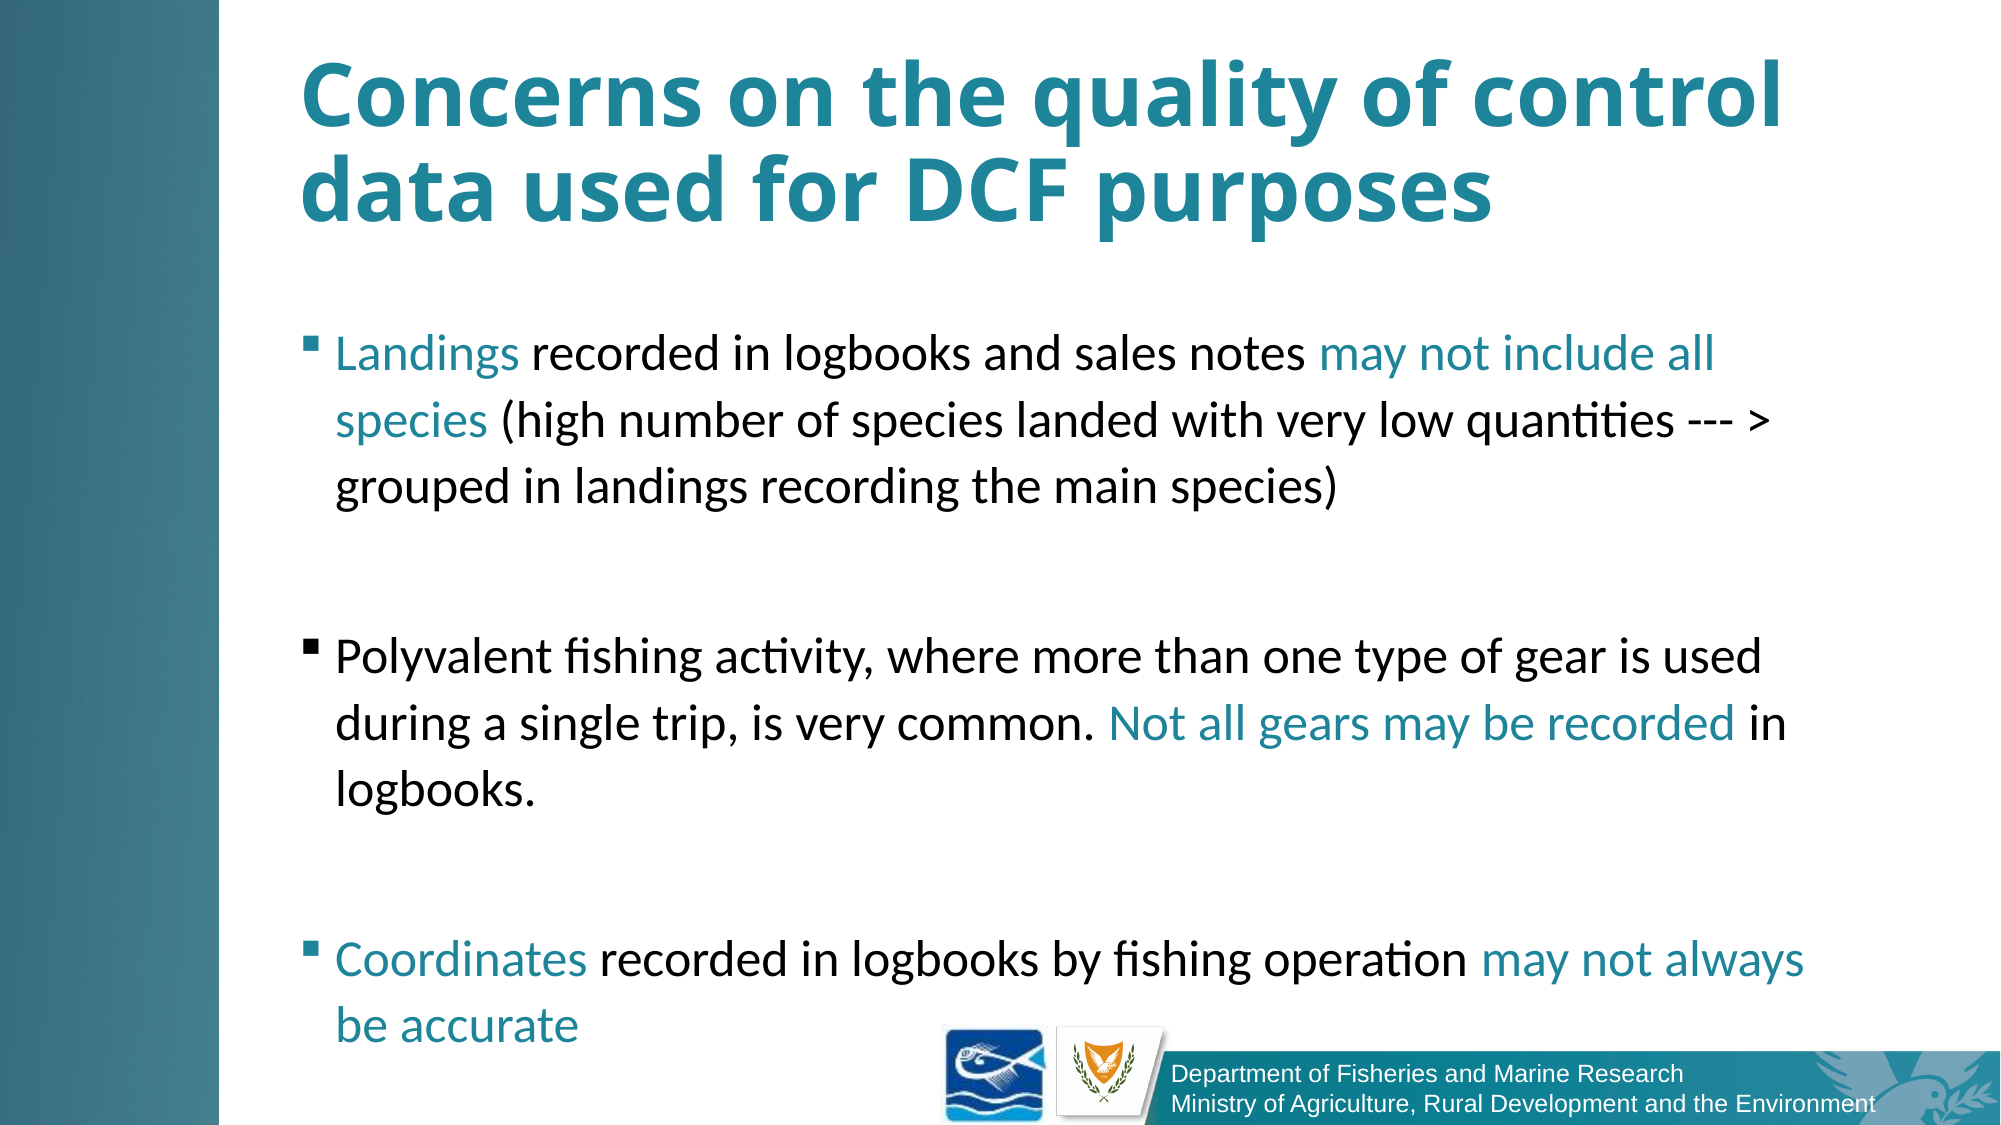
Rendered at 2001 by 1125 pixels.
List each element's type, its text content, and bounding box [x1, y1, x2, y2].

picture [1174, 1068, 1184, 1080]
picture [1581, 1068, 1591, 1073]
picture [1475, 1070, 1482, 1081]
picture [940, 952, 2001, 1125]
picture [1500, 1068, 1507, 1079]
picture [0, 0, 219, 1125]
title Concerns on the quality of control data used for DCF purposes [284, 36, 1863, 255]
list Landings recorded in logbooks and sales notes may not include all species (high number of species landed with very low quantities --- > grouped in landings recording the main species) Polyvalent fishing activity, where more than one type of gear is used during a single trip, is very common. Not all gears may be recorded in logbooks. Coordinates recorded in logbooks by fishing operation may not always be accurate [284, 307, 1863, 1068]
